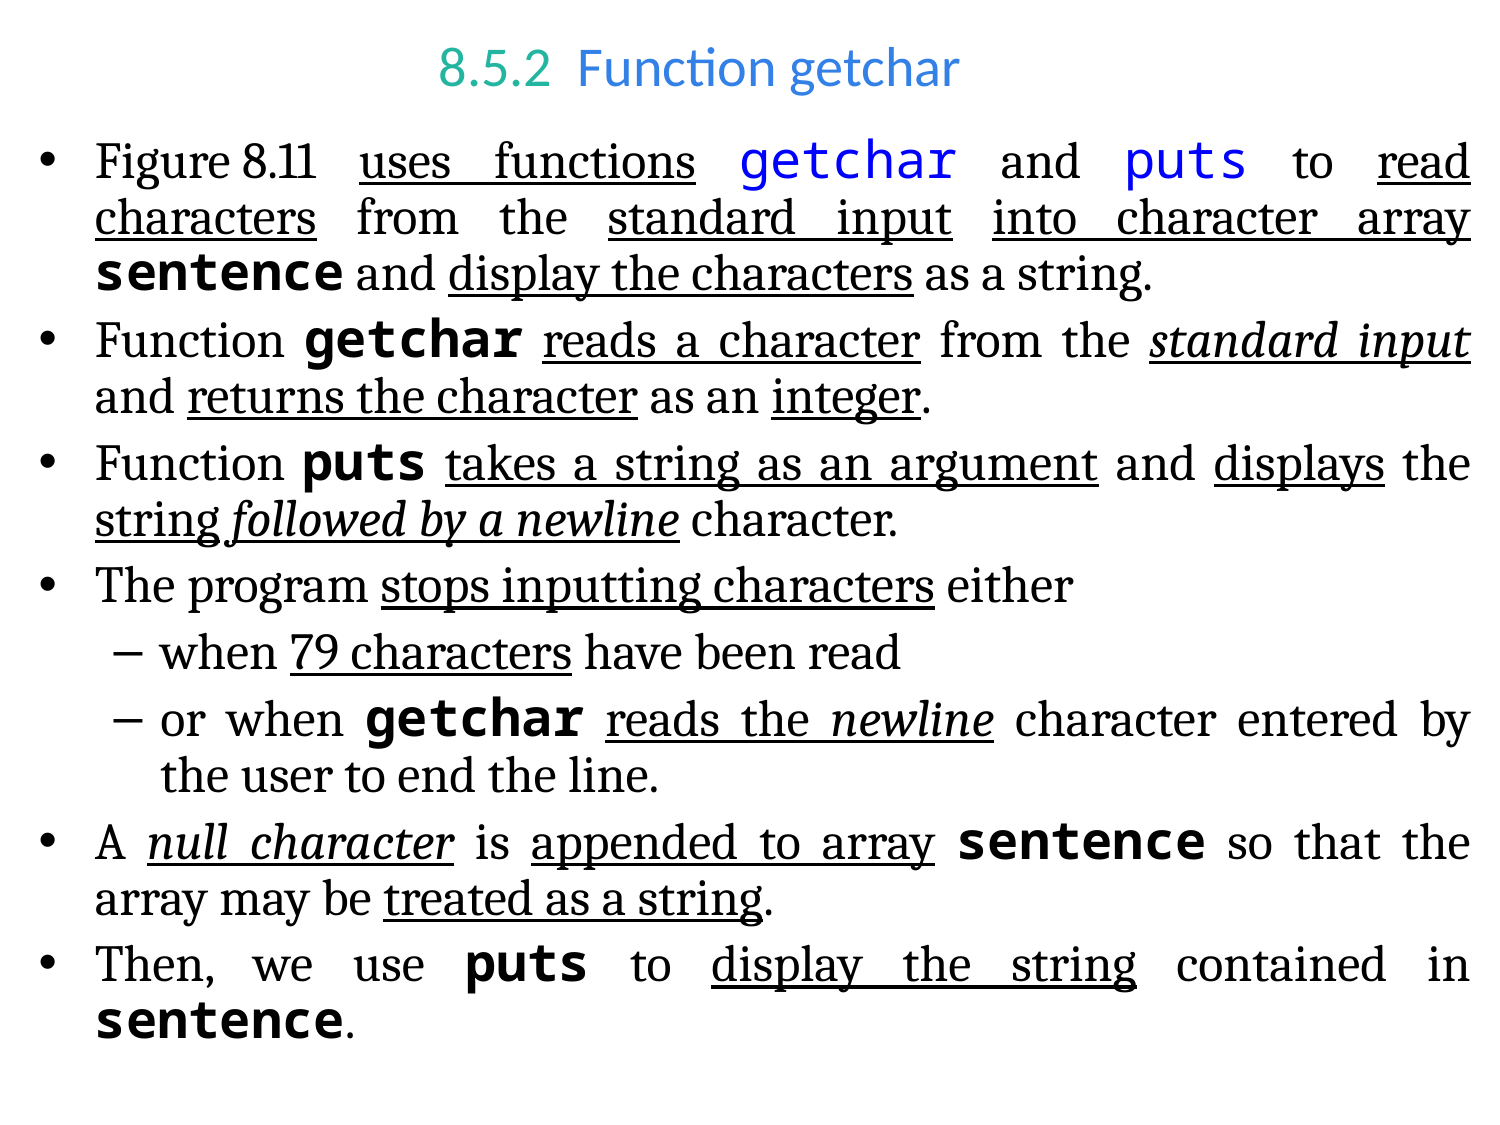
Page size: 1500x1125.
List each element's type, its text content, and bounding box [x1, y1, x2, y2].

title 8.5.2 Function getchar [24, 18, 1375, 111]
list Figure 8.11 uses functions getchar and puts to read characters from the standard input into character array sentence and display the characters as a string. Function getchar reads a character from the standard input and returns the character as an integer. Function puts takes a string as an argument and displays the string followed by a newline character. The program stops inputting characters either when 79 characters have been read or when getchar reads the newline character entered by the user to end the line. A null character is appended to array sentence so that the array may be treated as a string. Then, we use puts to display the string contained in sentence. [23, 125, 1487, 1063]
